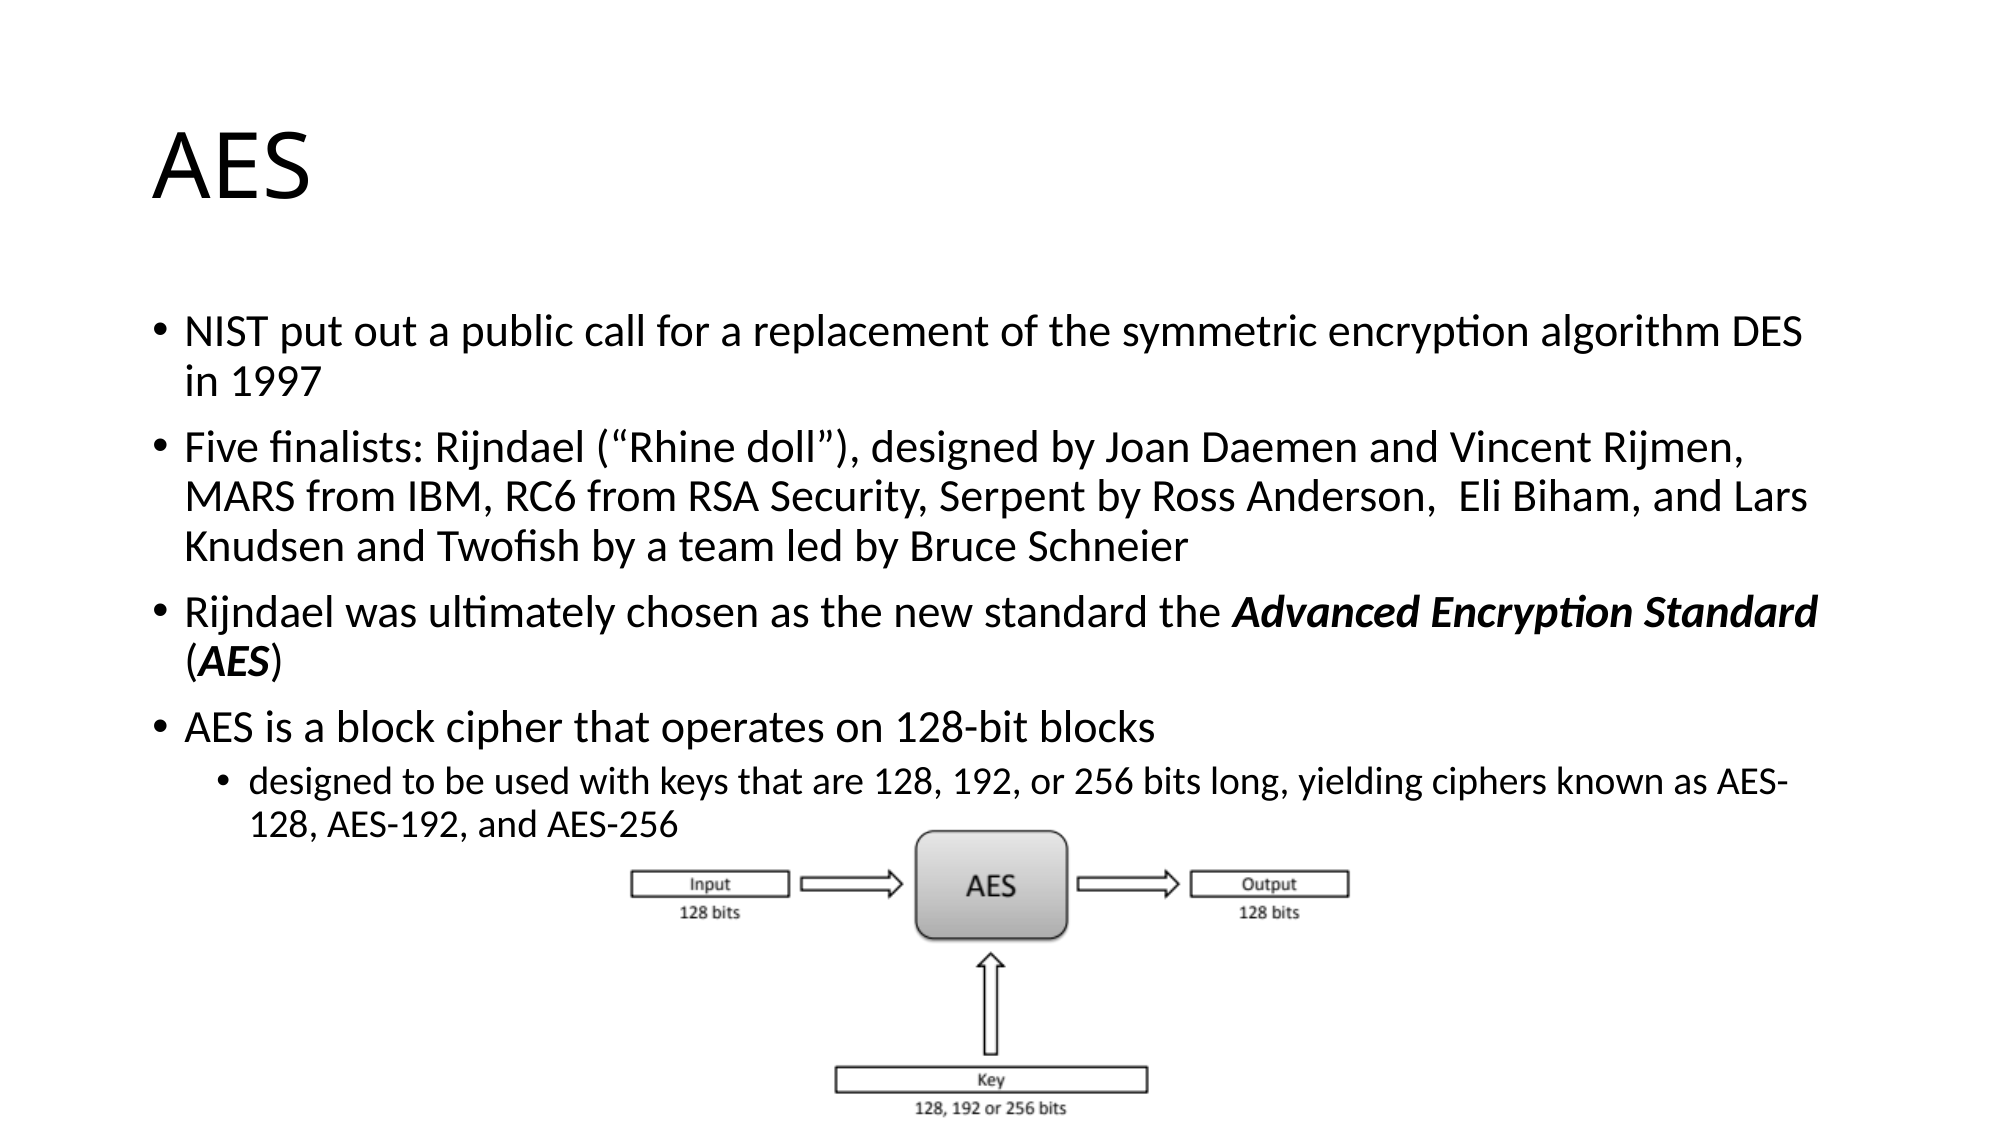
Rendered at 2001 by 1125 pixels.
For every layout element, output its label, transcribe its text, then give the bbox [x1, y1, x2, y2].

picture [621, 824, 1355, 1125]
list NIST put out a public call for a replacement of the symmetric encryption algorithm DES in 1997 Five finalists: Rijndael (“Rhine doll”), designed by Joan Daemen and Vincent Rijmen, MARS from IBM, RC6 from RSA Security, Serpent by Ross Anderson, Eli Biham, and Lars Knudsen and Twofish by a team led by Bruce Schneier Rijndael was ultimately chosen as the new standard the Advanced Encryption Standard (AES) AES is a block cipher that operates on 128-bit blocks designed to be used with keys that are 128, 192, or 256 bits long, yielding ciphers known as AES-128, AES-192, and AES-256 [137, 299, 1863, 860]
title AES [137, 59, 1863, 278]
